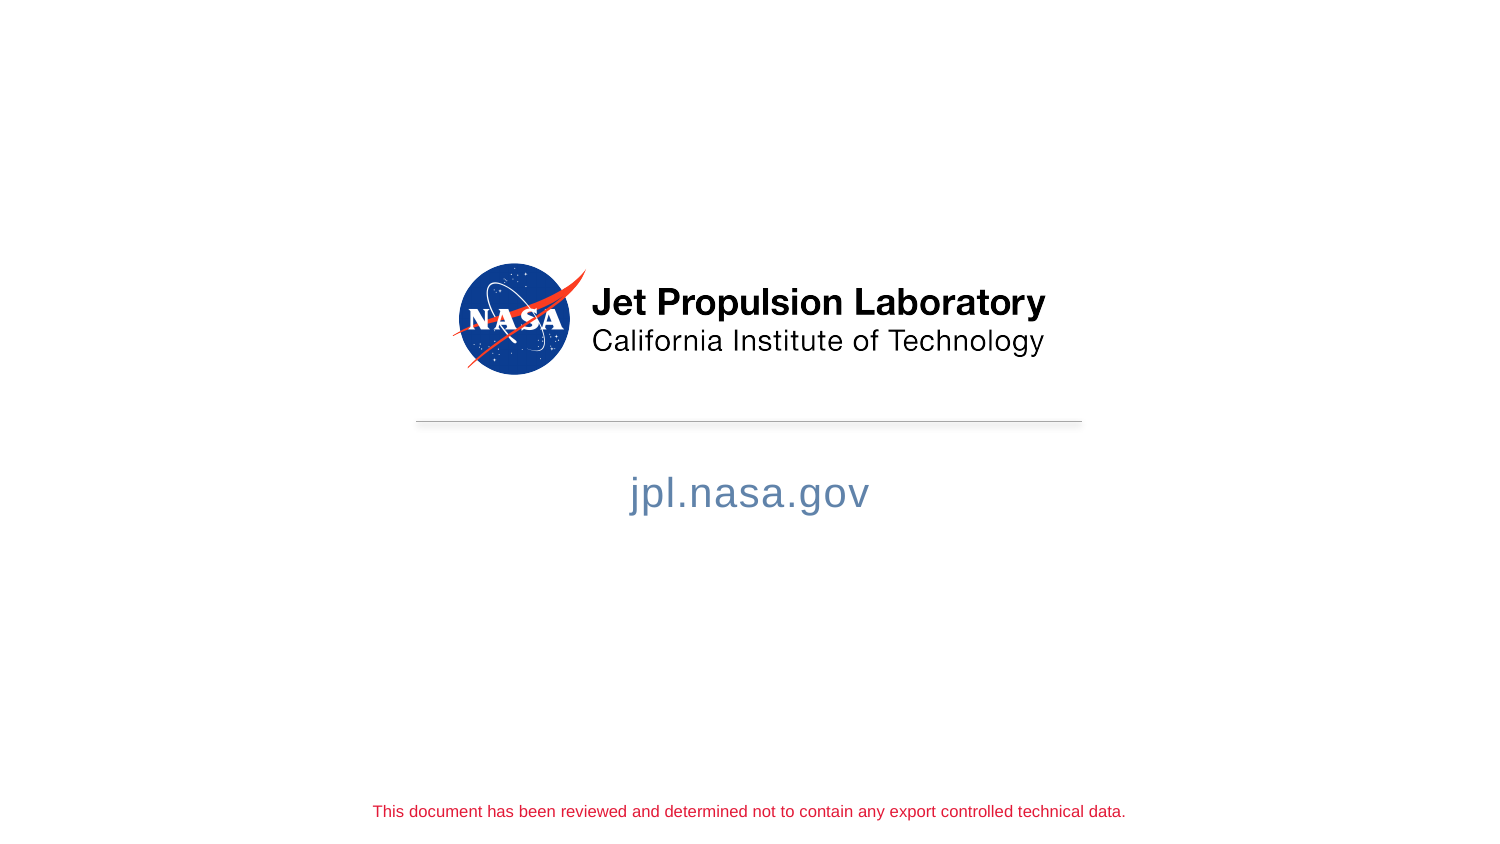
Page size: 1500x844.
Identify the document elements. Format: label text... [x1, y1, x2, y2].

footer This document has been reviewed and determined not to contain any export controlled technical data. [275, 787, 1225, 833]
picture [416, 226, 1082, 412]
